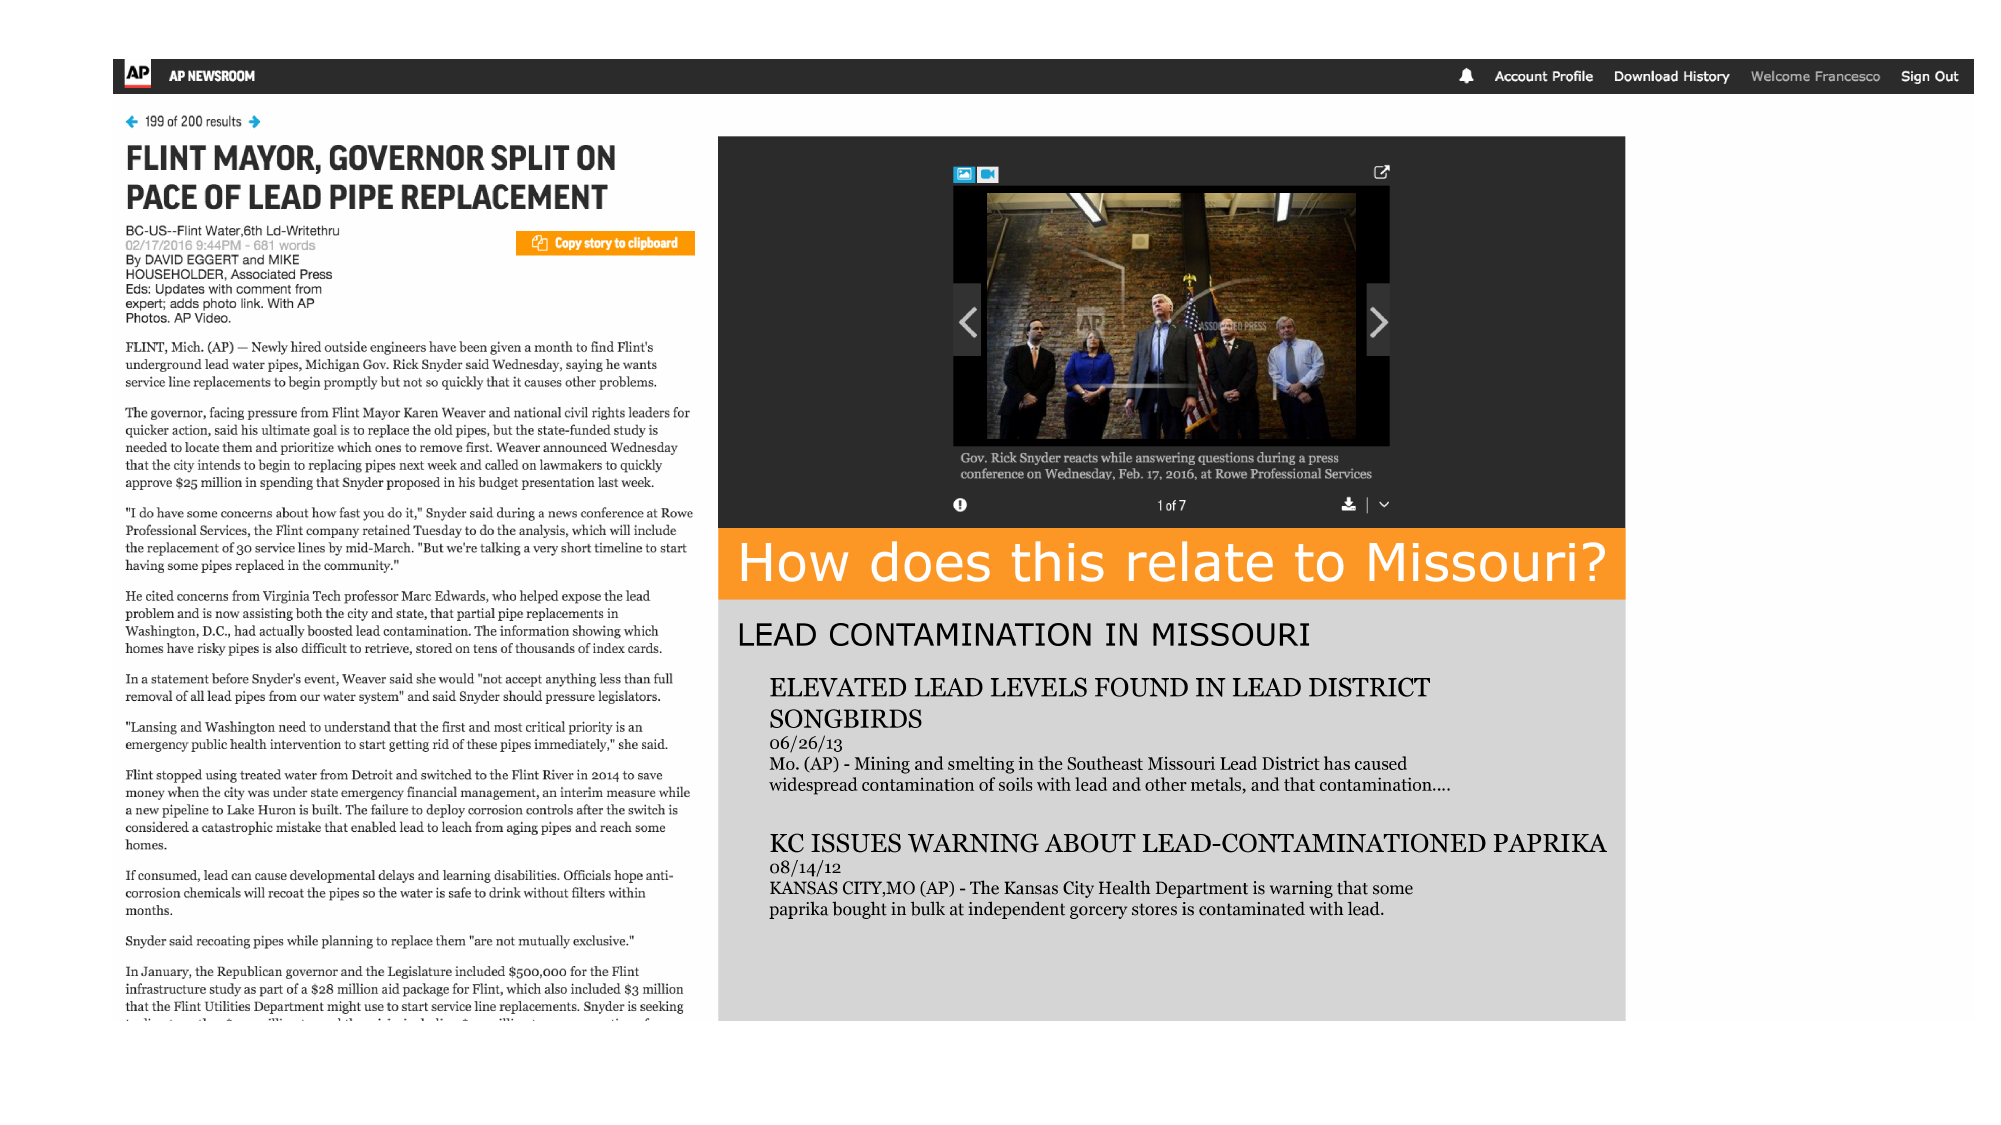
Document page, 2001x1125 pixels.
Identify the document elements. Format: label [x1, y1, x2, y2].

list [112, 59, 1974, 1021]
